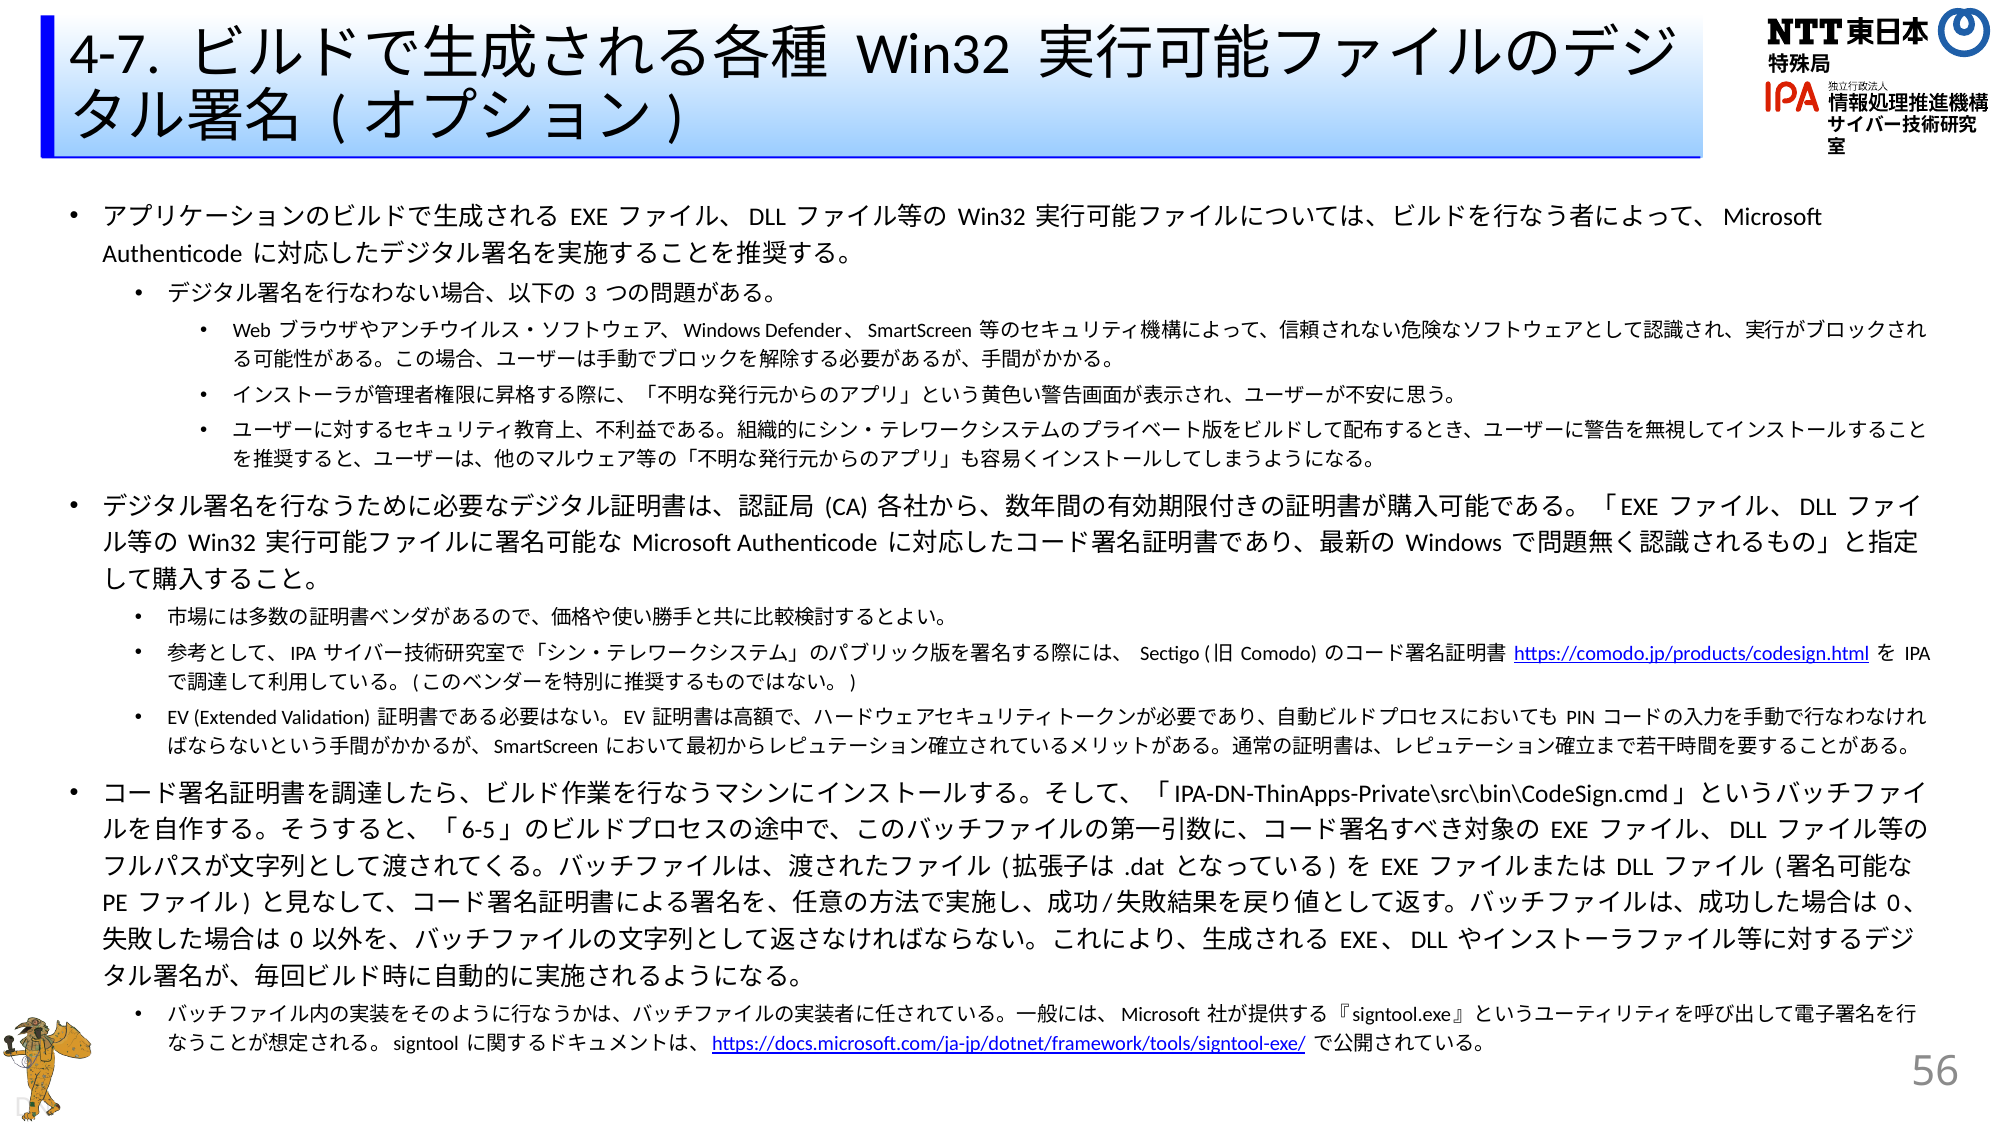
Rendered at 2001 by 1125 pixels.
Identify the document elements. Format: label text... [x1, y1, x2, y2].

slide_number 56 [1412, 1042, 1975, 1103]
list アプリケーションのビルドで生成される EXE ファイル、DLL ファイル等の Win32 実行可能ファイルについては、ビルドを行なう者によって、Microsoft Authenticode に対応したデジタル署名を実施することを推奨する。 デジタル署名を行なわない場合、以下の 3 つの問題がある。 Web ブラウザやアンチウイルス・ソフトウェア、Windows Defender、SmartScreen 等のセキュリティ機構によって、信頼されない危険なソフトウェアとして認識され、実行がブロックされる可能性がある。この場合、ユーザーは手動でブロックを解除する必要があるが、手間がかかる。 インストーラが管理者権限に昇格する際に、「不明な発行元からのアプリ」という黄色い警告画面が表示され、ユーザーが不安に思う。 ユーザーに対するセキュリティ教育上、不利益である。組織的にシン・テレワークシステムのプライベート版をビルドして配布するとき、ユーザーに警告を無視してインストールすることを推奨すると、ユーザーは、他のマルウェア等の「不明な発行元からのアプリ」も容易くインストールしてしまうようになる。 デジタル署名を行なうために必要なデジタル証明書は、認証局 (CA) 各社から、数年間の有効期限付きの証明書が購入可能である。「EXE ファイル、DLL ファイル等の Win32 実行可能ファイルに署名可能な Microsoft Authenticode に対応したコード署名証明書であり、最新の Windows で問題無く認識されるもの」と指定して購入すること。 市場には多数の証明書ベンダがあるので、価格や使い勝手と共に比較検討するとよい。 参考として、IPA サイバー技術研究室で「シン・テレワークシステム」のパブリック版を署名する際には、 Sectigo (旧 Comodo) のコード署名証明書 https://comodo.jp/products/codesign.html を IPA で調達して利用している。(このベンダーを特別に推奨するものではない。) EV (Extended Validation) 証明書である必要はない。EV 証明書は高額で、ハードウェアセキュリティトークンが必要であり、自動ビルドプロセスにおいても PIN コードの入力を手動で行なわなければならないという手間がかかるが、SmartScreen において最初からレピュテーション確立されているメリットがある。通常の証明書は、レピュテーション確立まで若干時間を要することがある。 コード署名証明書を調達したら、ビルド作業を行なうマシンにインストールする。そして、「IPA-DN-ThinApps-Private\src\bin\CodeSign.cmd」というバッチファイルを自作する。そうすると、「6-5」のビルドプロセスの途中で、このバッチファイルの第一引数に、コード署名すべき対象の EXE ファイル、DLL ファイル等のフルパスが文字列として渡されてくる。バッチファイルは、渡されたファイル (拡張子は .dat となっている) を EXE ファイルまたは DLL ファイル (署名可能な PE ファイル) と見なして、コード署名証明書による署名を、任意の方法で実施し、成功/失敗結果を戻り値として返す。バッチファイルは、成功した場合は 0、失敗した場合は 0 以外を、バッチファイルの文字列として返さなければならない。これにより、生成される EXE、DLL やインストーラファイル等に対するデジタル署名が、毎回ビルド時に自動的に実施されるようになる。 バッチファイル内の実装をそのように行なうかは、バッチファイルの実装者に任されている。一般には、Microsoft 社が提供する『signtool.exe』というユーティリティを呼び出して電子署名を行なうことが想定される。signtool に関するドキュメントは、https://docs.microsoft.com/ja-jp/dotnet/framework/tools/signtool-exe/ で公開されている。 [54, 186, 1949, 1103]
title 4-7. ビルドで生成される各種 Win32 実行可能ファイルのデジタル署名 (オプション) [54, 30, 1703, 143]
